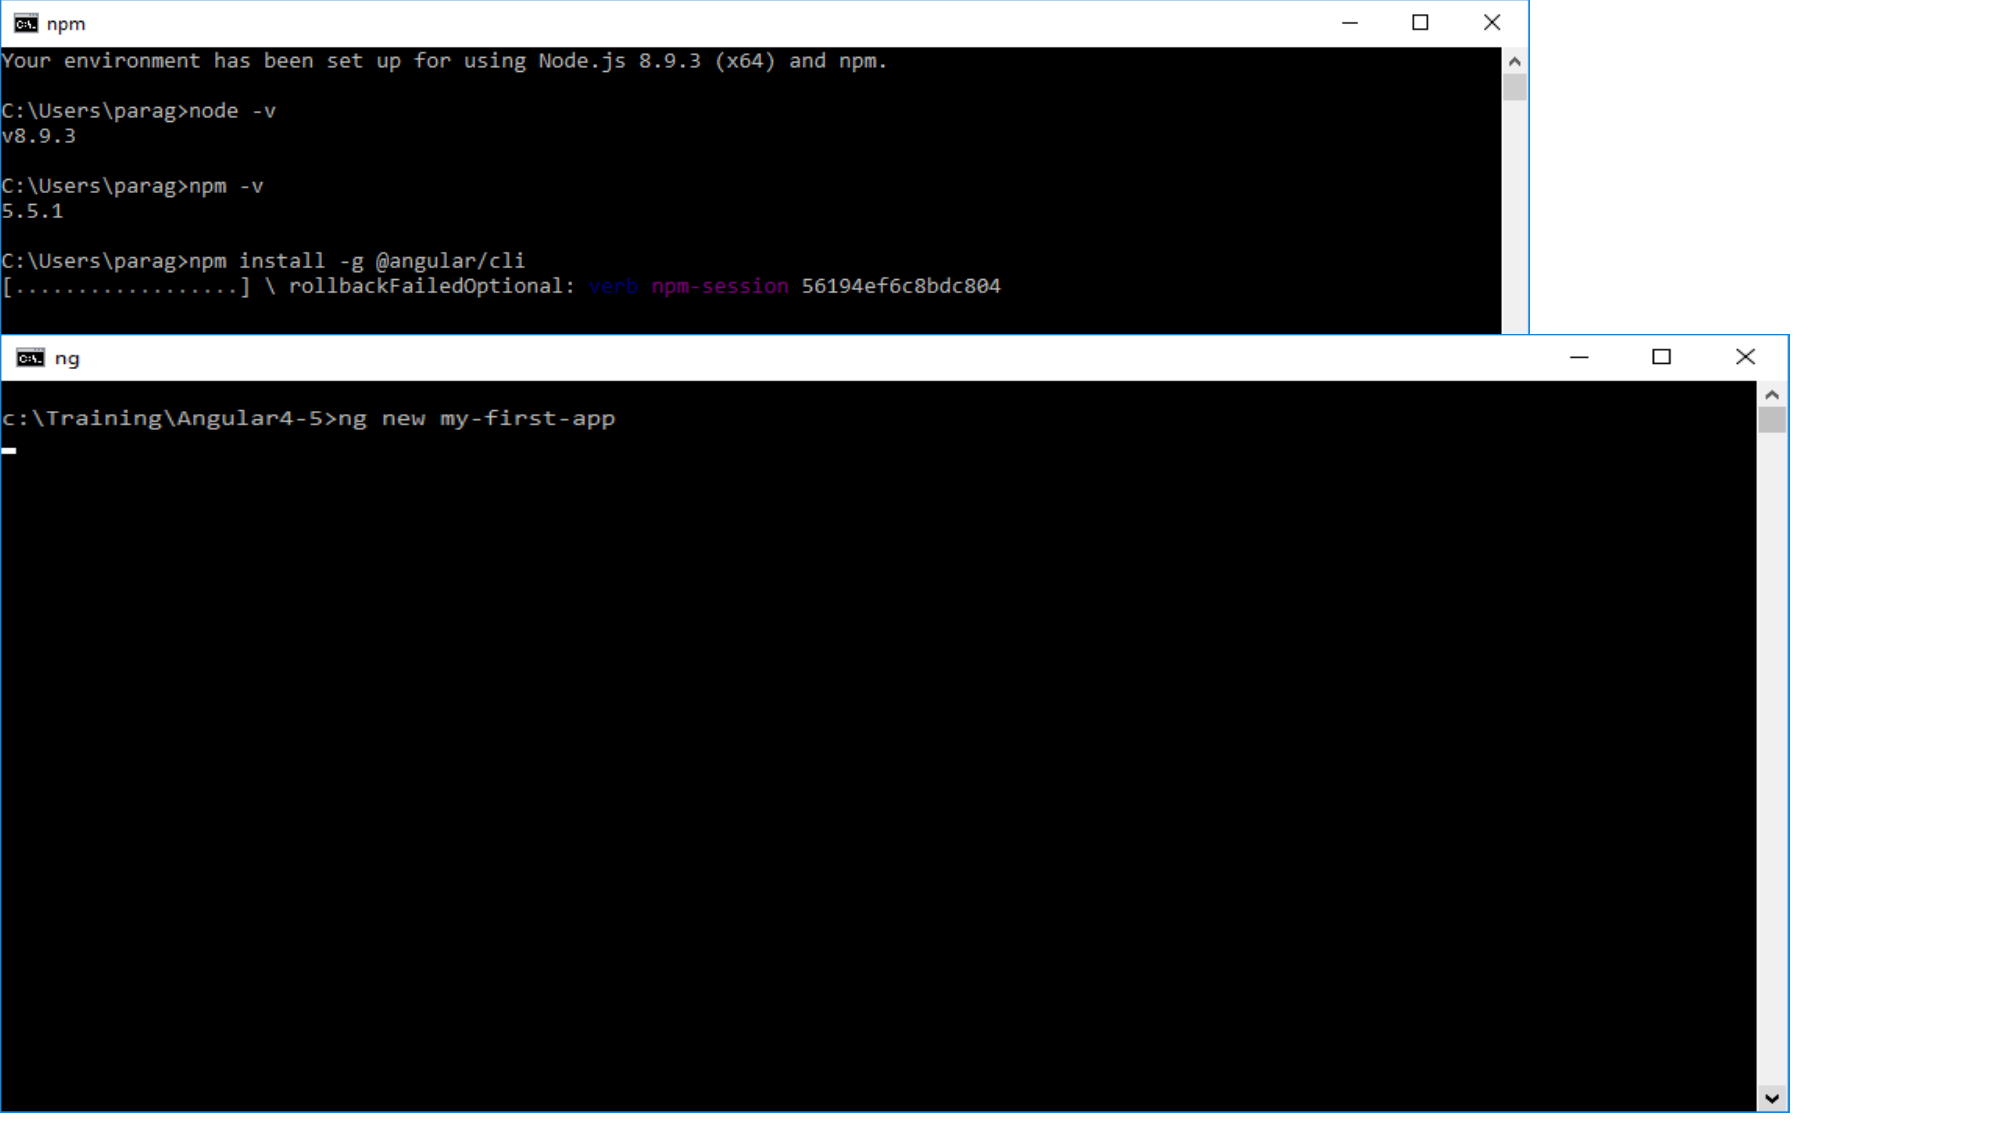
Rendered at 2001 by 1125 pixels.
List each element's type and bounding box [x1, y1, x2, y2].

picture [0, 0, 1790, 1113]
